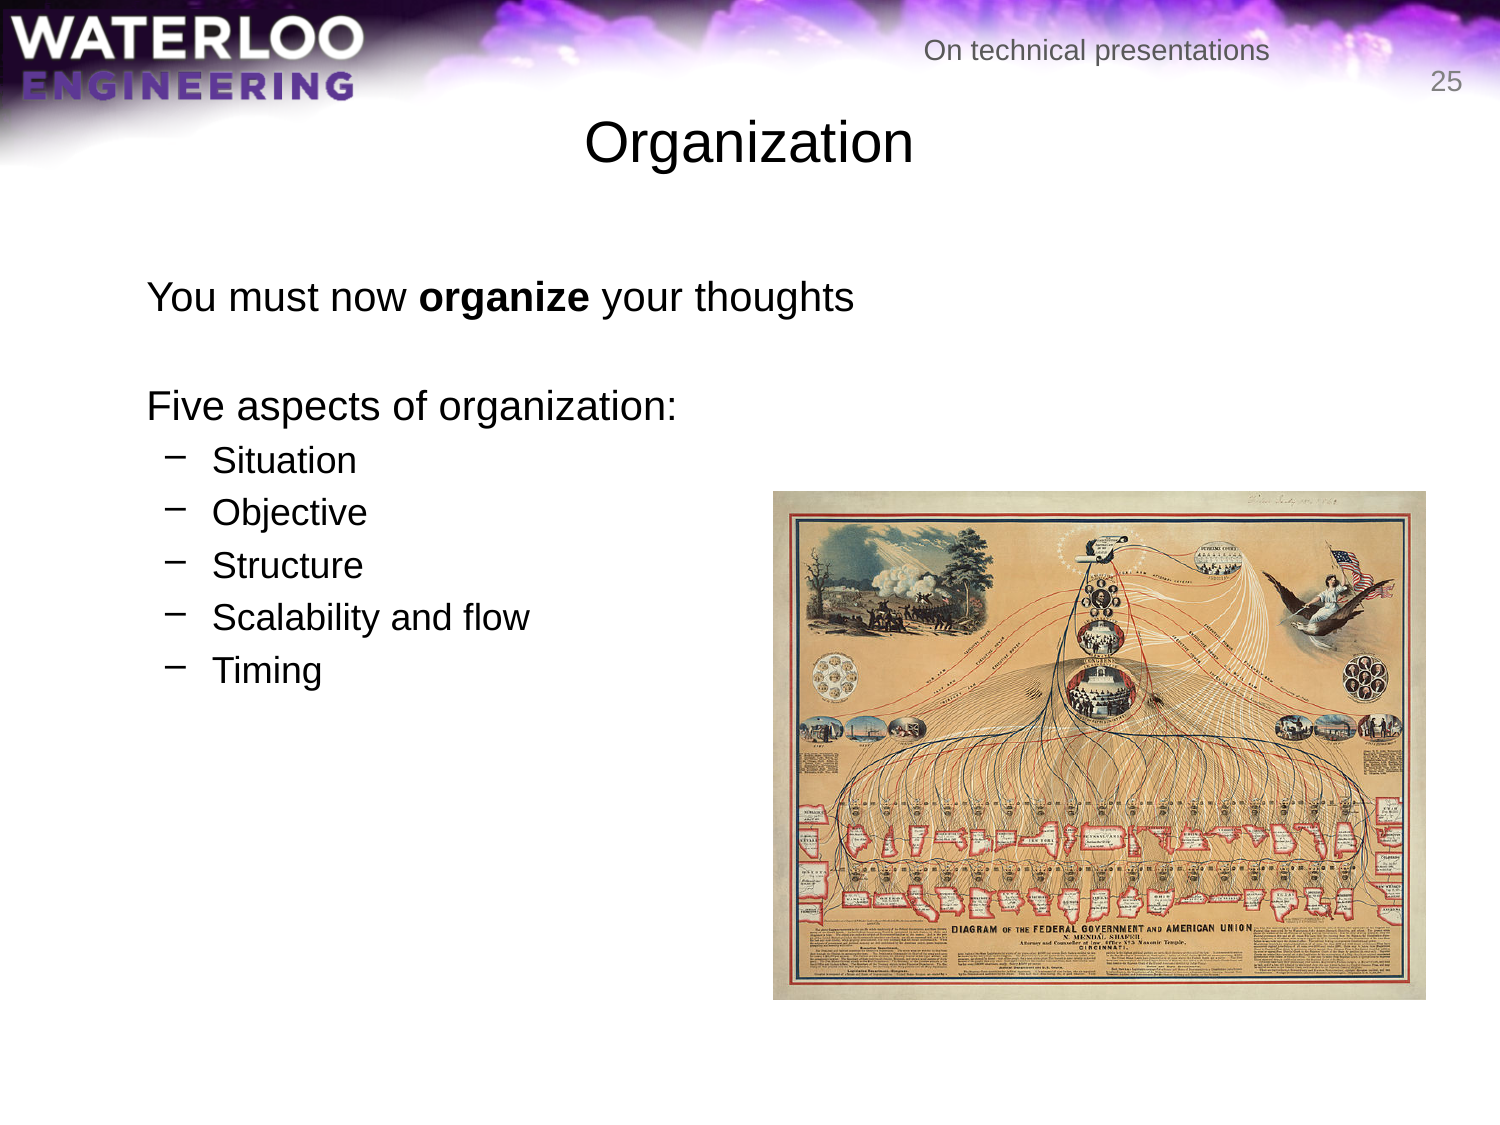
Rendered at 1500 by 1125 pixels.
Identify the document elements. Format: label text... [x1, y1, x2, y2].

slide_number 25 [1127, 54, 1479, 134]
list You must now organize your thoughts Five aspects of organization: Situation Objective Structure Scalability and flow Timing [74, 262, 1426, 1006]
title Organization [74, 44, 1426, 233]
picture [0, 0, 1500, 1125]
